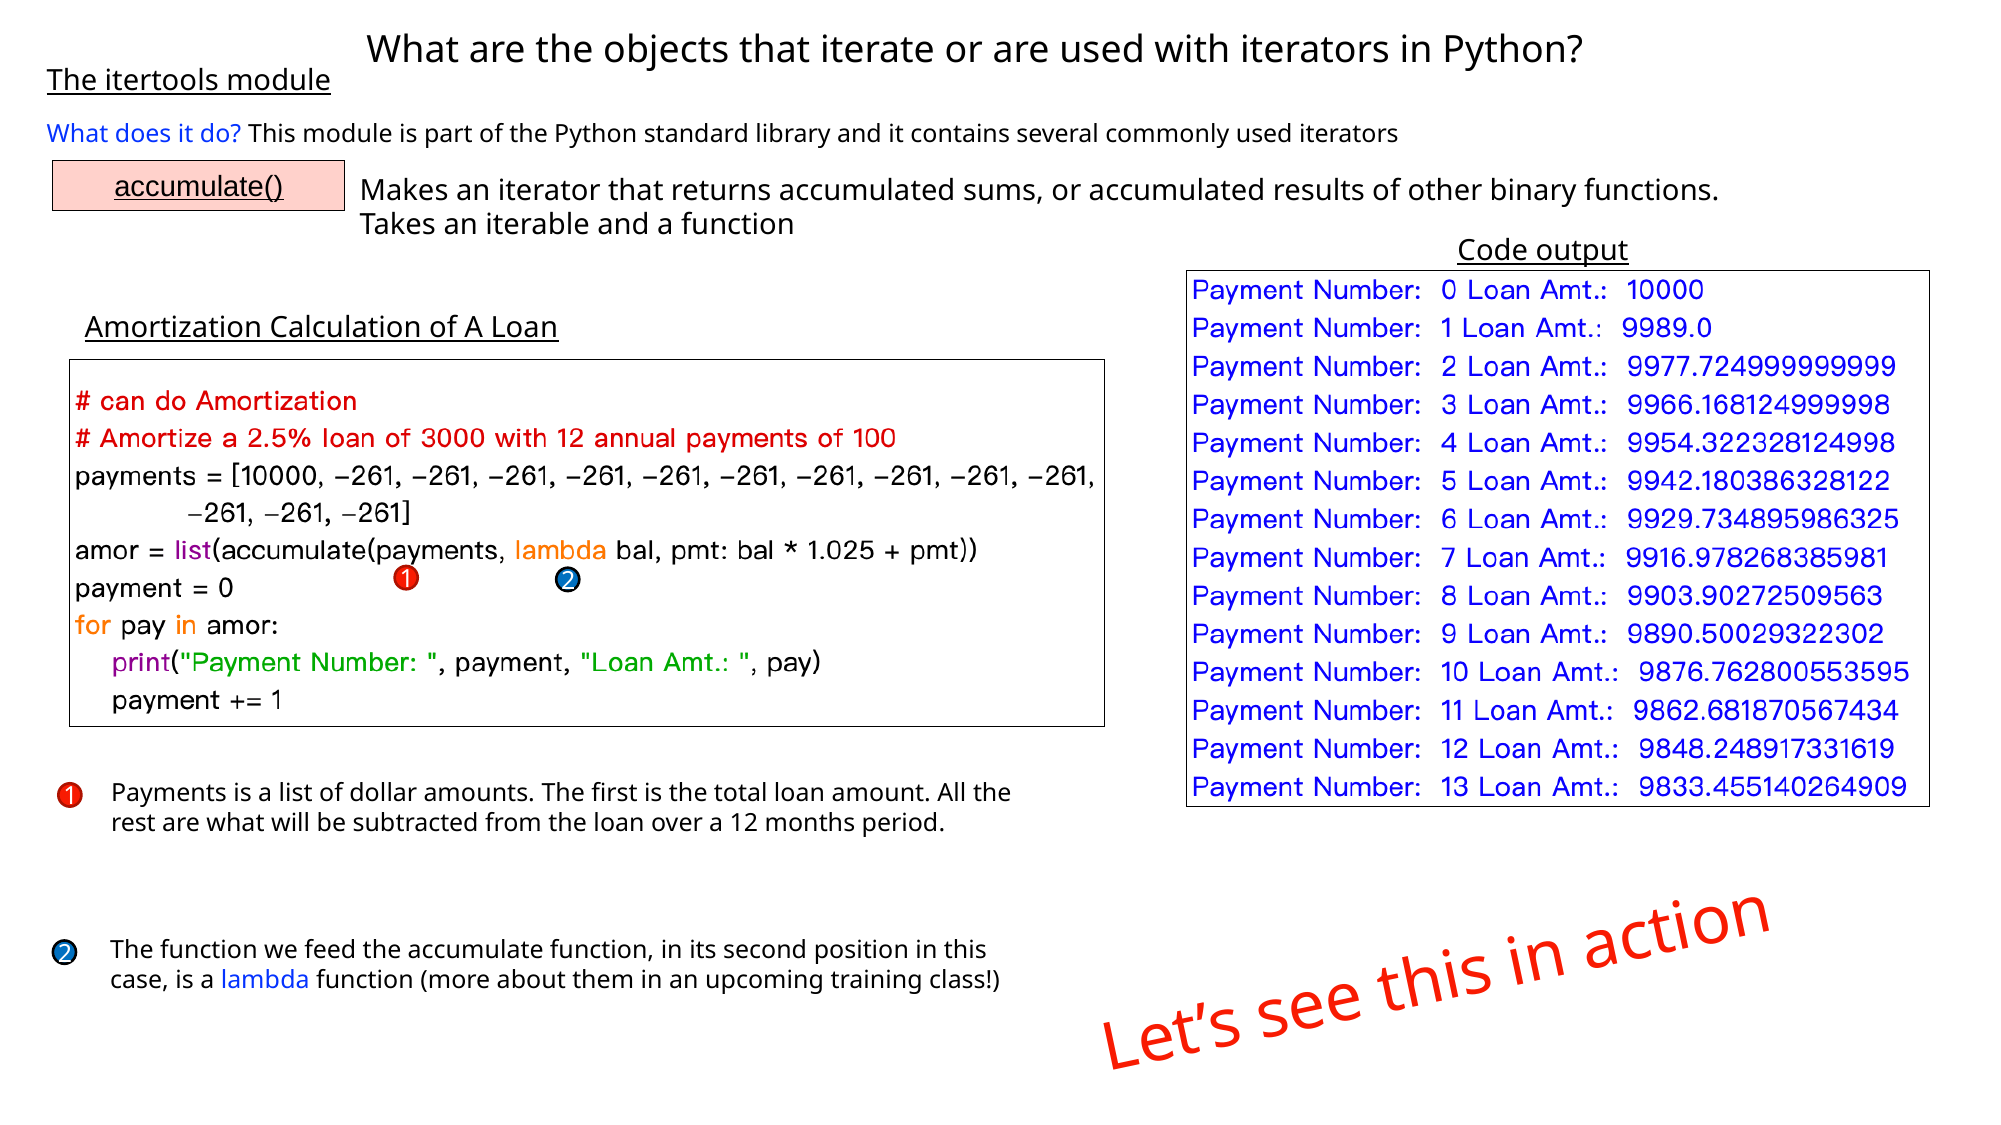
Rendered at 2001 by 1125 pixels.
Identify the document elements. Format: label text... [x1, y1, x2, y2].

text_box The itertools module [31, 54, 530, 104]
text_box Code output [1396, 224, 1689, 270]
text_box Let’s see this in action [1077, 853, 1794, 1096]
text_box accumulate() [52, 160, 345, 211]
text_box 2 [51, 939, 78, 966]
text_box 1 [56, 781, 83, 808]
text_box Amortization Calculation of A Loan [69, 301, 875, 351]
text_box The function we feed the accumulate function, in its second position in this case, is a lambda function (more about them in an upcoming training class!) [95, 925, 1030, 1001]
text_box Makes an iterator that returns accumulated sums, or accumulated results of other binary functions. Takes an iterable and a function [344, 163, 1745, 249]
picture [1185, 270, 1931, 807]
picture [69, 359, 1106, 728]
text_box What are the objects that iterate or are used with iterators in Python? [351, 18, 1760, 78]
text_box Payments is a list of dollar amounts. The first is the total loan amount. All the rest are what will be subtracted from the loan over a 12 months period. [96, 768, 1031, 844]
text_box What does it do? This module is part of the Python standard library and it contains several commonly used iterators [31, 109, 1982, 155]
